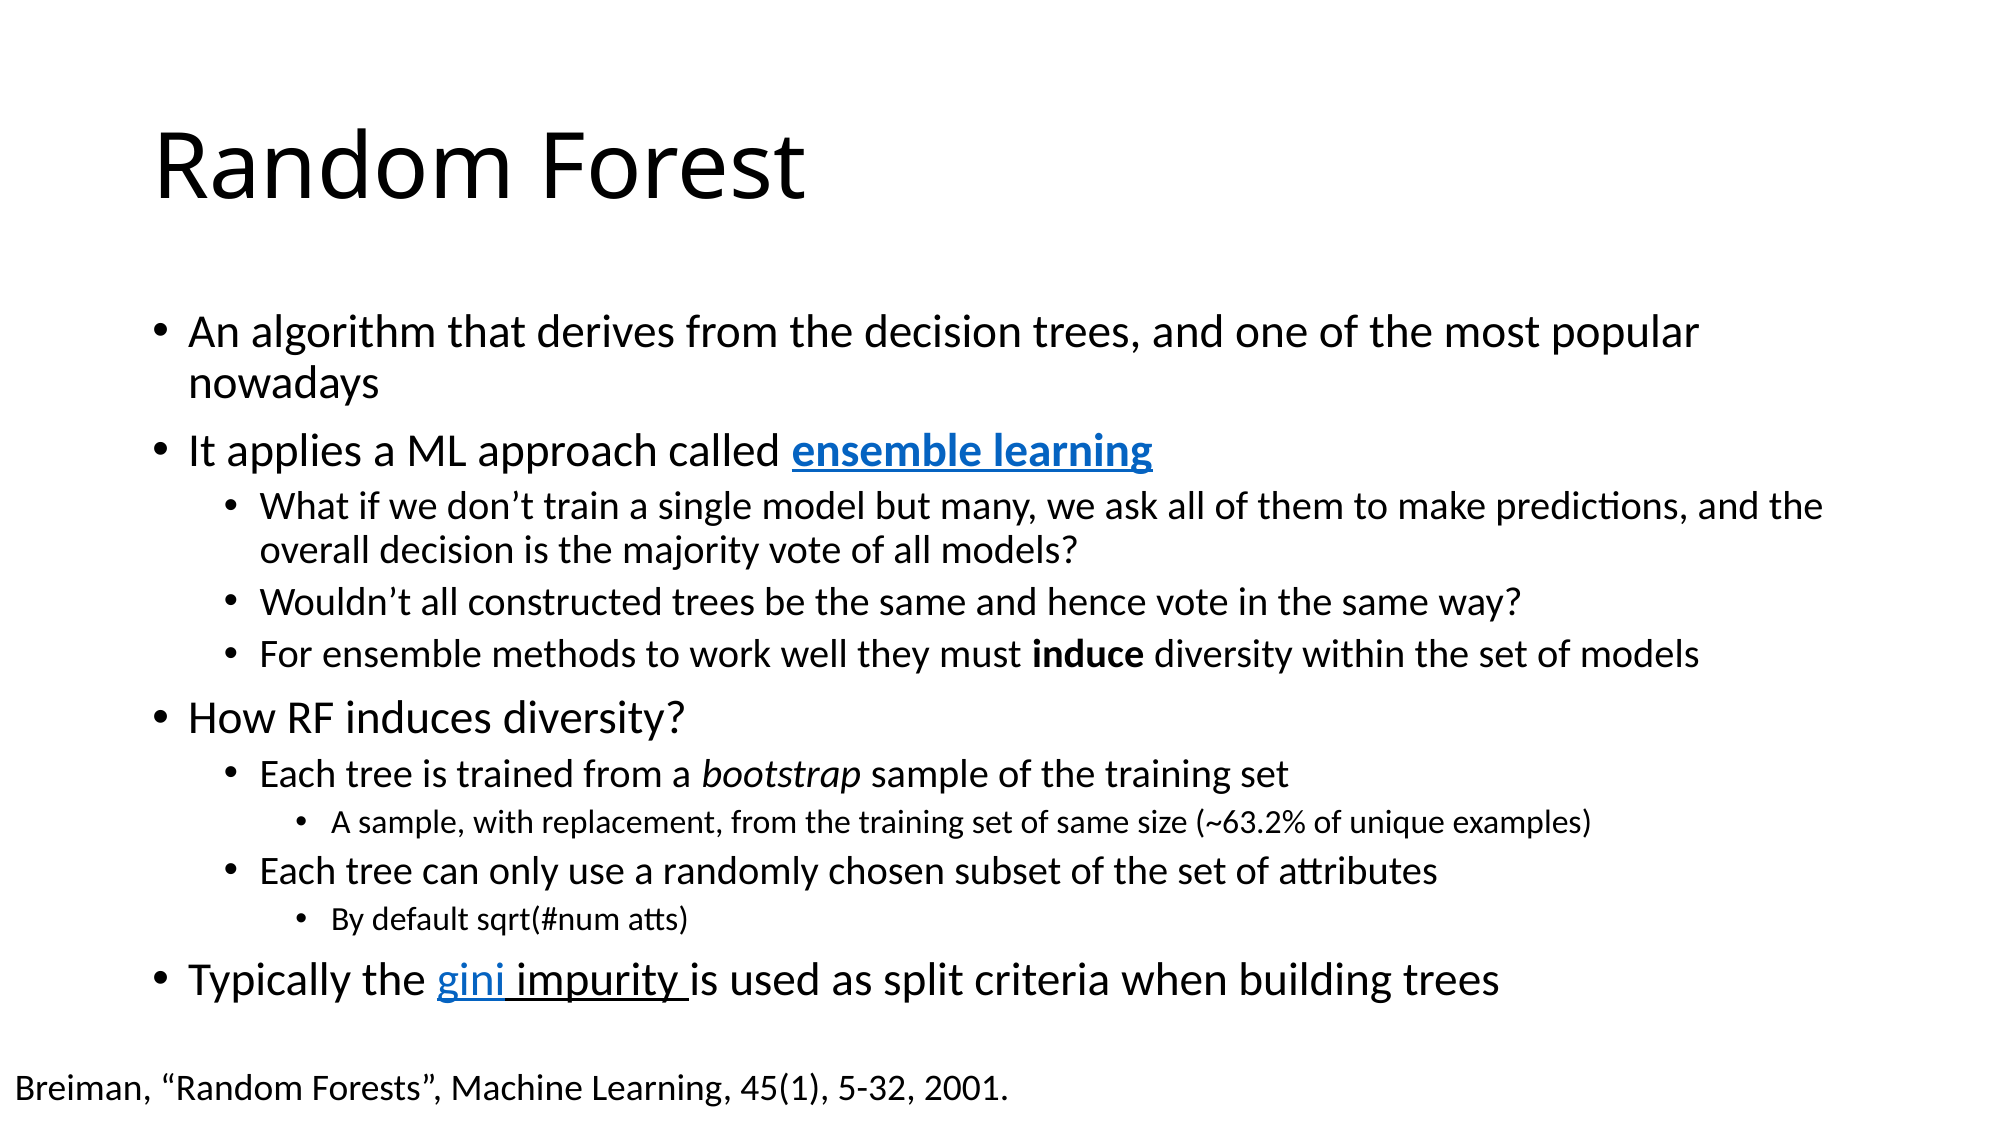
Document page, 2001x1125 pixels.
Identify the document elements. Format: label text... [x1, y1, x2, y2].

list An algorithm that derives from the decision trees, and one of the most popular nowadays It applies a ML approach called ensemble learning What if we don’t train a single model but many, we ask all of them to make predictions, and the overall decision is the majority vote of all models? Wouldn’t all constructed trees be the same and hence vote in the same way? For ensemble methods to work well they must induce diversity within the set of models How RF induces diversity? Each tree is trained from a bootstrap sample of the training set A sample, with replacement, from the training set of same size (~63.2% of unique examples) Each tree can only use a randomly chosen subset of the set of attributes By default sqrt(#num atts) Typically the gini impurity is used as split criteria when building trees [137, 299, 1863, 1014]
text_box Breiman, “Random Forests”, Machine Learning, 45(1), 5-32, 2001. [0, 1056, 1367, 1116]
title Random Forest [137, 59, 1863, 278]
